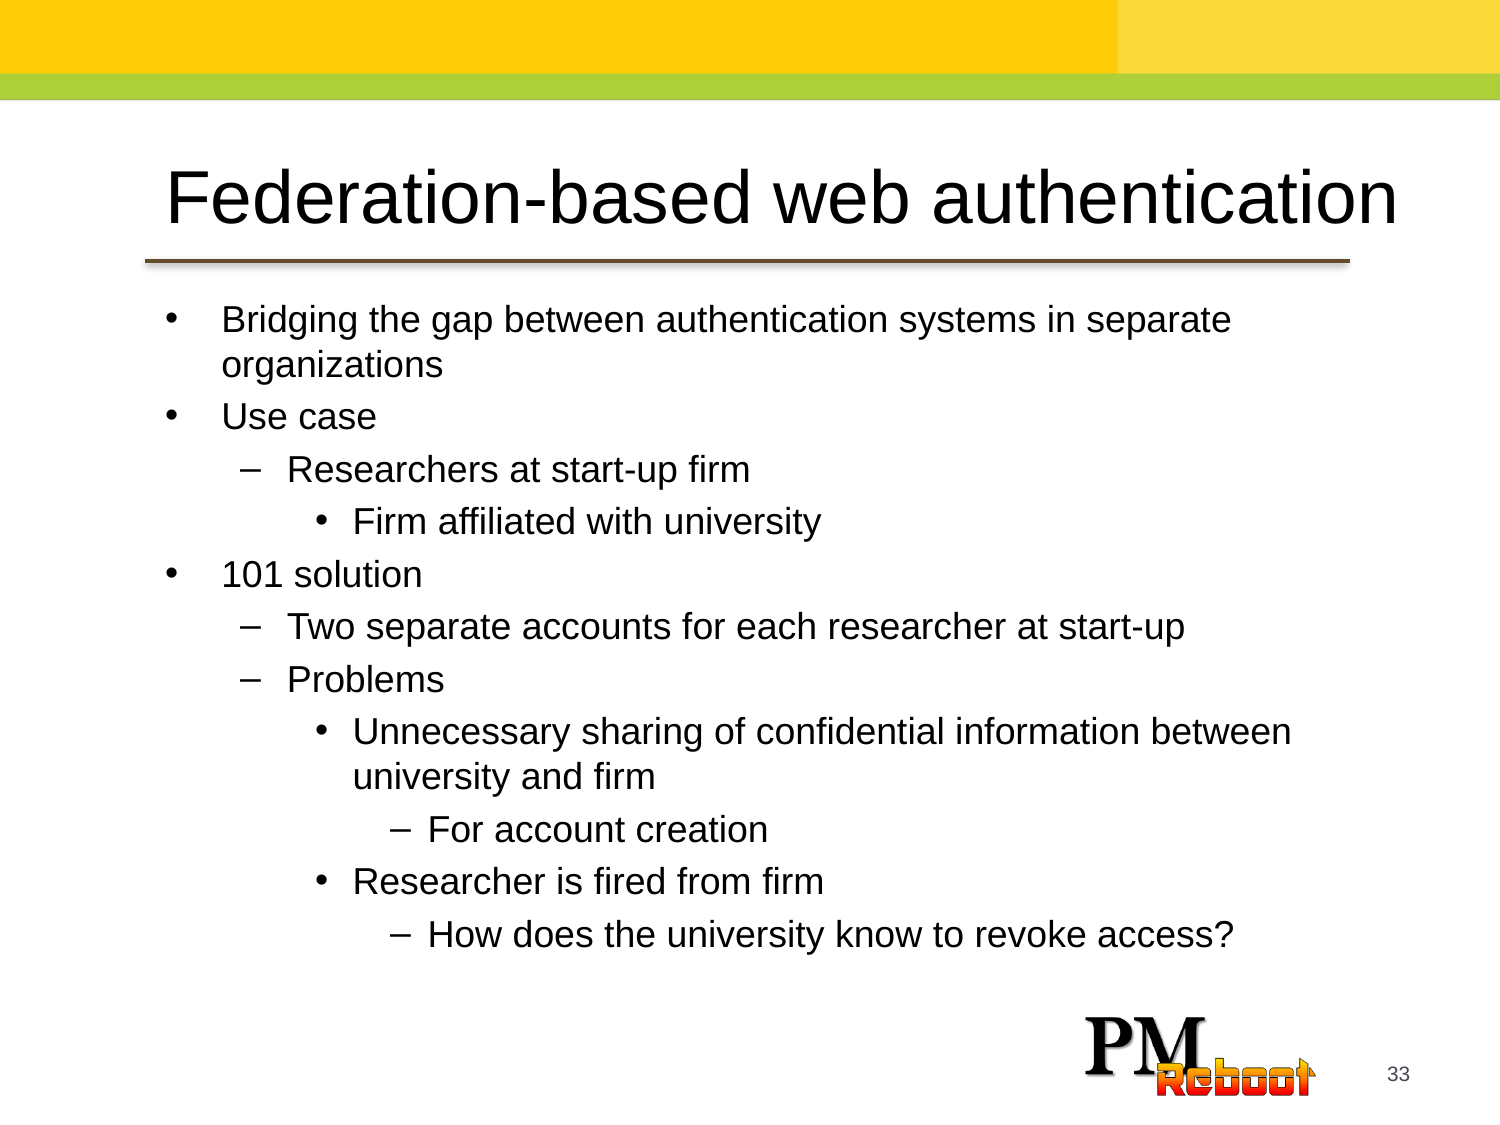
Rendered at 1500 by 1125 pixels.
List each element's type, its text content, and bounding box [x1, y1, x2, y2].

title Federation-based web authentication [150, 112, 1438, 275]
picture [0, 0, 1500, 1125]
slide_number 33 [1074, 1042, 1425, 1103]
list Bridging the gap between authentication systems in separate organizations Use case Researchers at start-up firm Firm affiliated with university 101 solution Two separate accounts for each researcher at start-up Problems Unnecessary sharing of confidential information between university and firm For account creation Researcher is fired from firm How does the university know to revoke access? [150, 287, 1350, 1010]
